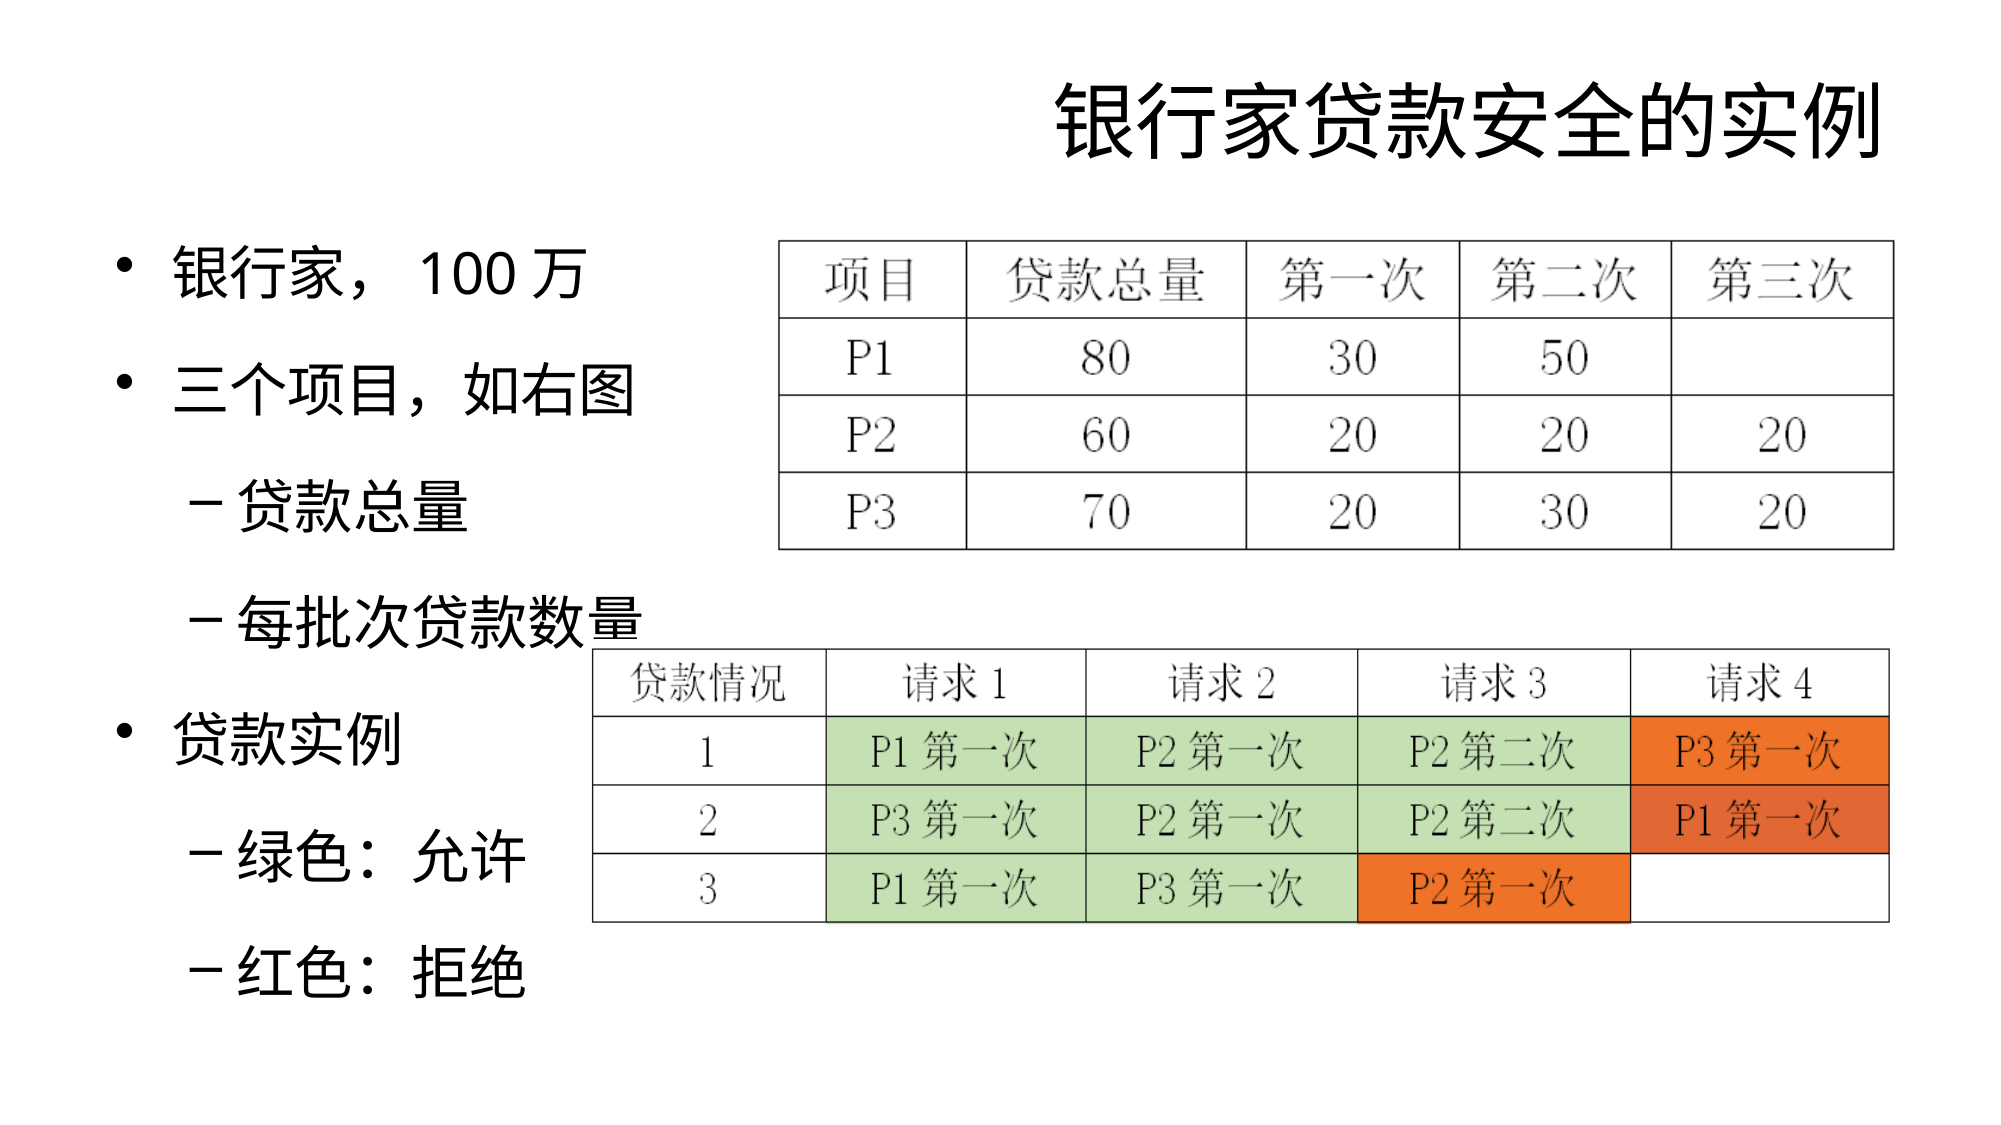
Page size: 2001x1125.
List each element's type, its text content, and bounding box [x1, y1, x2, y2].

list 银行家，100万 三个项目，如右图 贷款总量 每批次贷款数量 贷款实例 绿色：允许 红色：拒绝 [99, 193, 1901, 1006]
title 银行家贷款安全的实例 [99, 44, 1901, 193]
picture [587, 639, 1895, 931]
picture [773, 234, 1900, 556]
